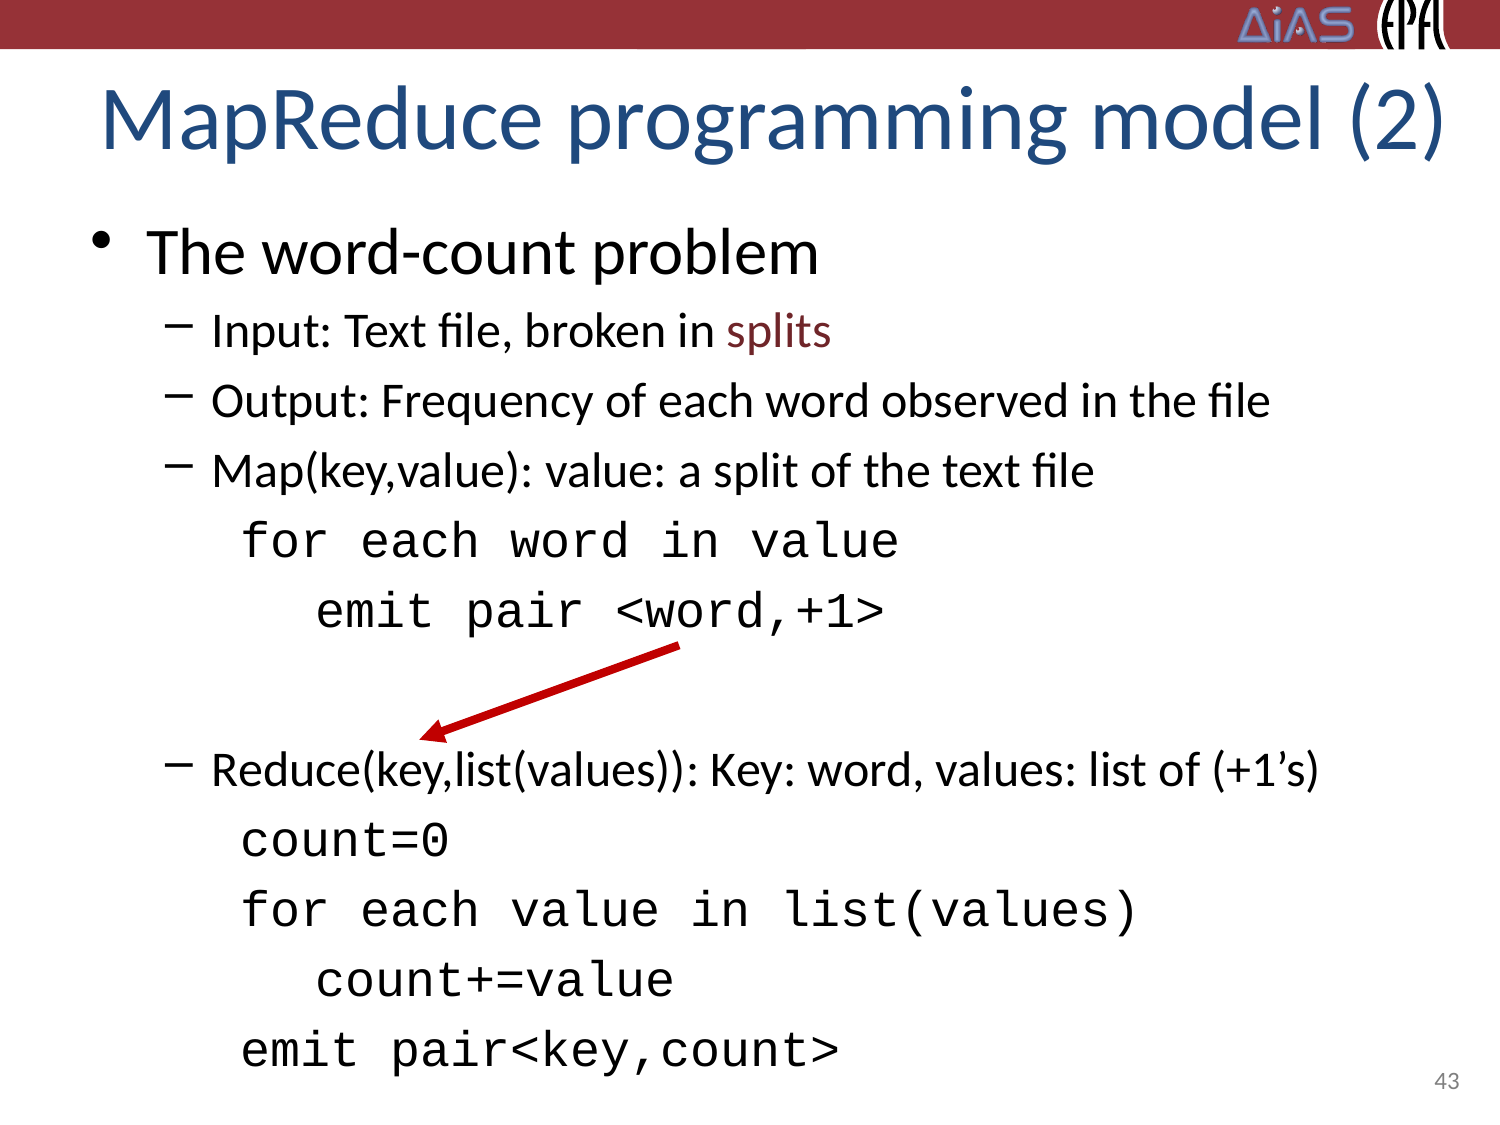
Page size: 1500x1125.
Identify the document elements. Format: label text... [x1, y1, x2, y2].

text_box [418, 644, 680, 740]
title MapReduce programming model (2) [74, 44, 1476, 176]
slide_number 43 [1074, 1024, 1476, 1103]
list The word-count problem Input: Text file, broken in splits Output: Frequency of each word observed in the file Map(key,value): value: a split of the text file for each word in value emit pair <word,+1> Reduce(key,list(values)): Key: word, values: list of (+1’s) count=0 for each value in list(values) count+=value emit pair<key,count> [74, 199, 1426, 1103]
picture [1234, 3, 1357, 44]
